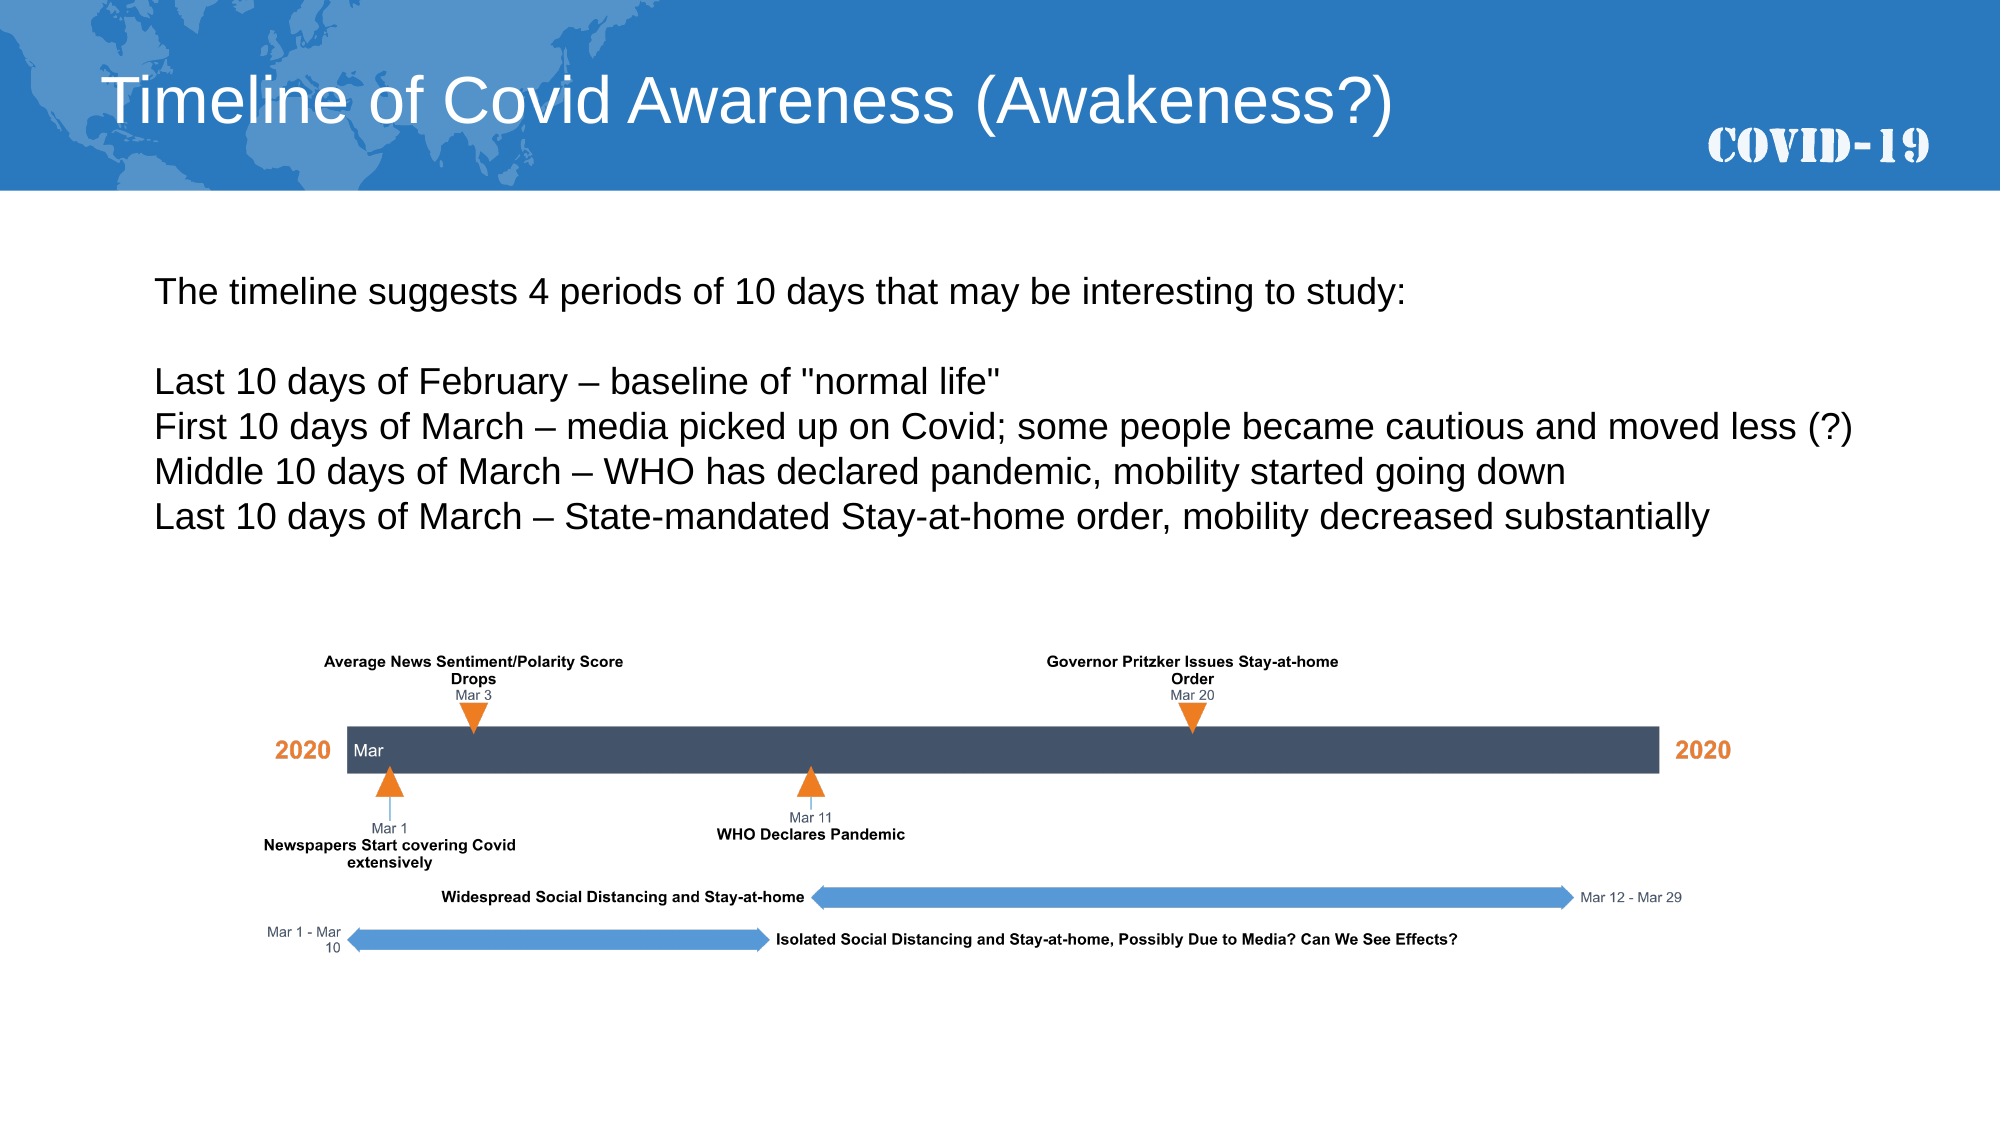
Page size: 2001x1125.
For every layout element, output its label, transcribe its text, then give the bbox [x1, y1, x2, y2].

list Timeline of Covid Awareness (Awakeness?) [86, 42, 1952, 162]
text_box The timeline suggests 4 periods of 10 days that may be interesting to study: Last 10 days of February – baseline of "normal life" First 10 days of March – media picked up on Covid; some people became cautious and moved less (?) Middle 10 days of March – WHO has declared pandemic, mobility started going down Last 10 days of March – State-mandated Stay-at-home order, mobility decreased substantially [139, 259, 1961, 545]
picture [255, 628, 1745, 978]
